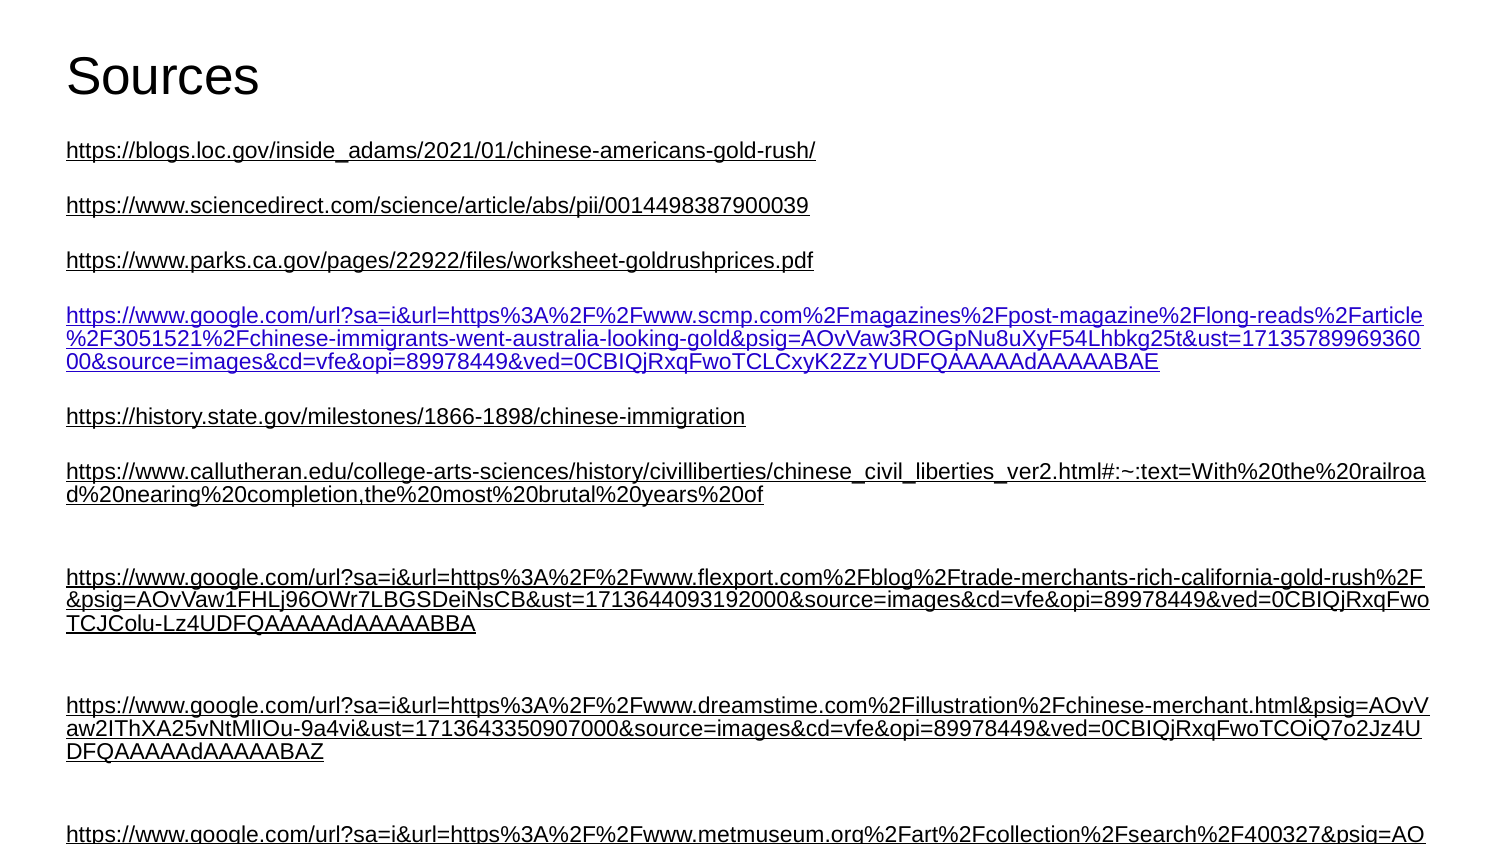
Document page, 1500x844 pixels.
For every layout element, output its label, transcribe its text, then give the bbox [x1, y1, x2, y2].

title Sources [51, 26, 1449, 120]
list https://blogs.loc.gov/inside_adams/2021/01/chinese-americans-gold-rush/ https://www.sciencedirect.com/science/article/abs/pii/0014498387900039 https://www.parks.ca.gov/pages/22922/files/worksheet-goldrushprices.pdf https://www.google.com/url?sa=i&url=https%3A%2F%2Fwww.scmp.com%2Fmagazines%2Fpost-magazine%2Flong-reads%2Farticle%2F3051521%2Fchinese-immigrants-went-australia-looking-gold&psig=AOvVaw3ROGpNu8uXyF54Lhbkg25t&ust=1713578996936000&source=images&cd=vfe&opi=89978449&ved=0CBIQjRxqFwoTCLCxyK2ZzYUDFQAAAAAdAAAAABAE https://history.state.gov/milestones/1866-1898/chinese-immigration https://www.callutheran.edu/college-arts-sciences/history/civilliberties/chinese_civil_liberties_ver2.html#:~:text=With%20the%20railroad%20nearing%20completion,the%20most%20brutal%20years%20of https://www.google.com/url?sa=i&url=https%3A%2F%2Fwww.flexport.com%2Fblog%2Ftrade-merchants-rich-california-gold-rush%2F&psig=AOvVaw1FHLj96OWr7LBGSDeiNsCB&ust=1713644093192000&source=images&cd=vfe&opi=89978449&ved=0CBIQjRxqFwoTCJColu-Lz4UDFQAAAAAdAAAAABBA https://www.google.com/url?sa=i&url=https%3A%2F%2Fwww.dreamstime.com%2Fillustration%2Fchinese-merchant.html&psig=AOvVaw2IThXA25vNtMlIOu-9a4vi&ust=1713643350907000&source=images&cd=vfe&opi=89978449&ved=0CBIQjRxqFwoTCOiQ7o2Jz4UDFQAAAAAdAAAAABAZ https://www.google.com/url?sa=i&url=https%3A%2F%2Fwww.metmuseum.org%2Fart%2Fcollection%2Fsearch%2F400327&psig=AOvVaw3RIykNuYKB2ZTBwvV6-h1Z&ust=1713643682036000&source=images&cd=vfe&opi=89978449&ved=0CBIQjRxqFwoTCLiw36mKz4UDFQAAAAAdAAAAABAx [51, 120, 1449, 844]
